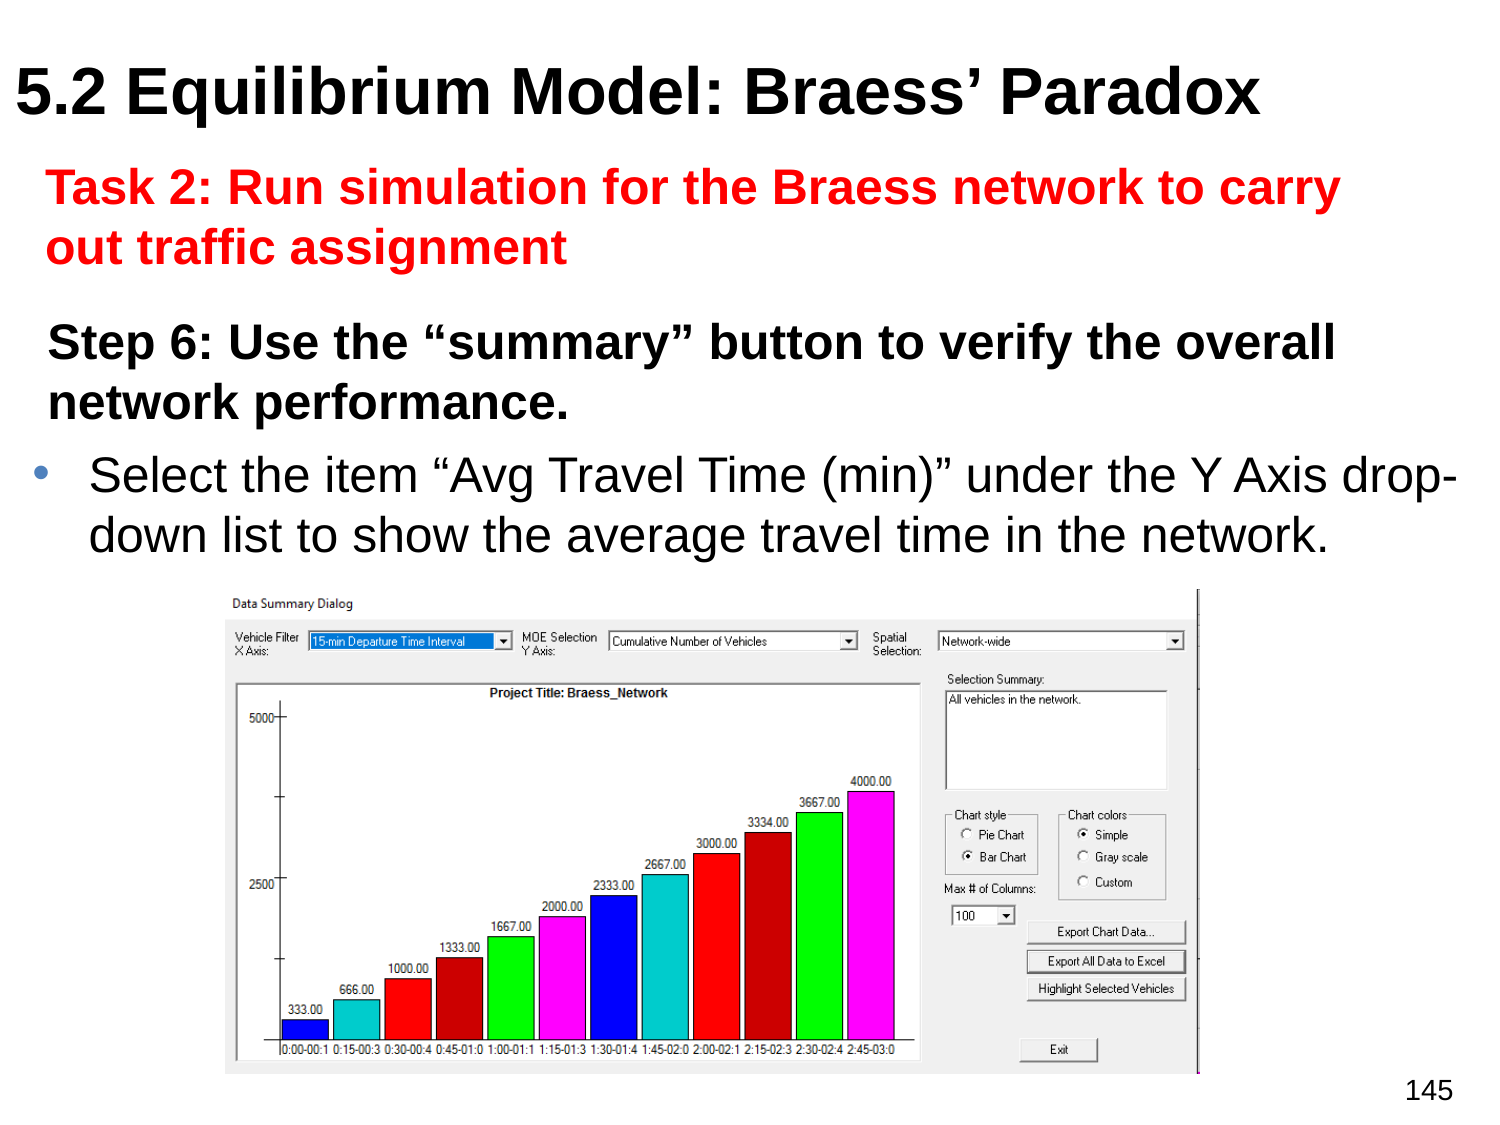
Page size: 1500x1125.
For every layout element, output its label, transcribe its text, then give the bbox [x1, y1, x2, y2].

text_box 5.2 Equilibrium Model: Braess’ Paradox [0, 4, 1500, 173]
title Step 6: Use the “summary” button to verify the overall network performance. [32, 317, 1438, 434]
picture [224, 589, 1201, 1074]
text_box Select the item “Avg Travel Time (min)” under the Y Axis drop-down list to show the average travel time in the network. [17, 434, 1500, 570]
text_box Task 2: Run simulation for the Braess network to carry out traffic assignment [29, 112, 1440, 317]
text_box 145 [1390, 1063, 1482, 1124]
